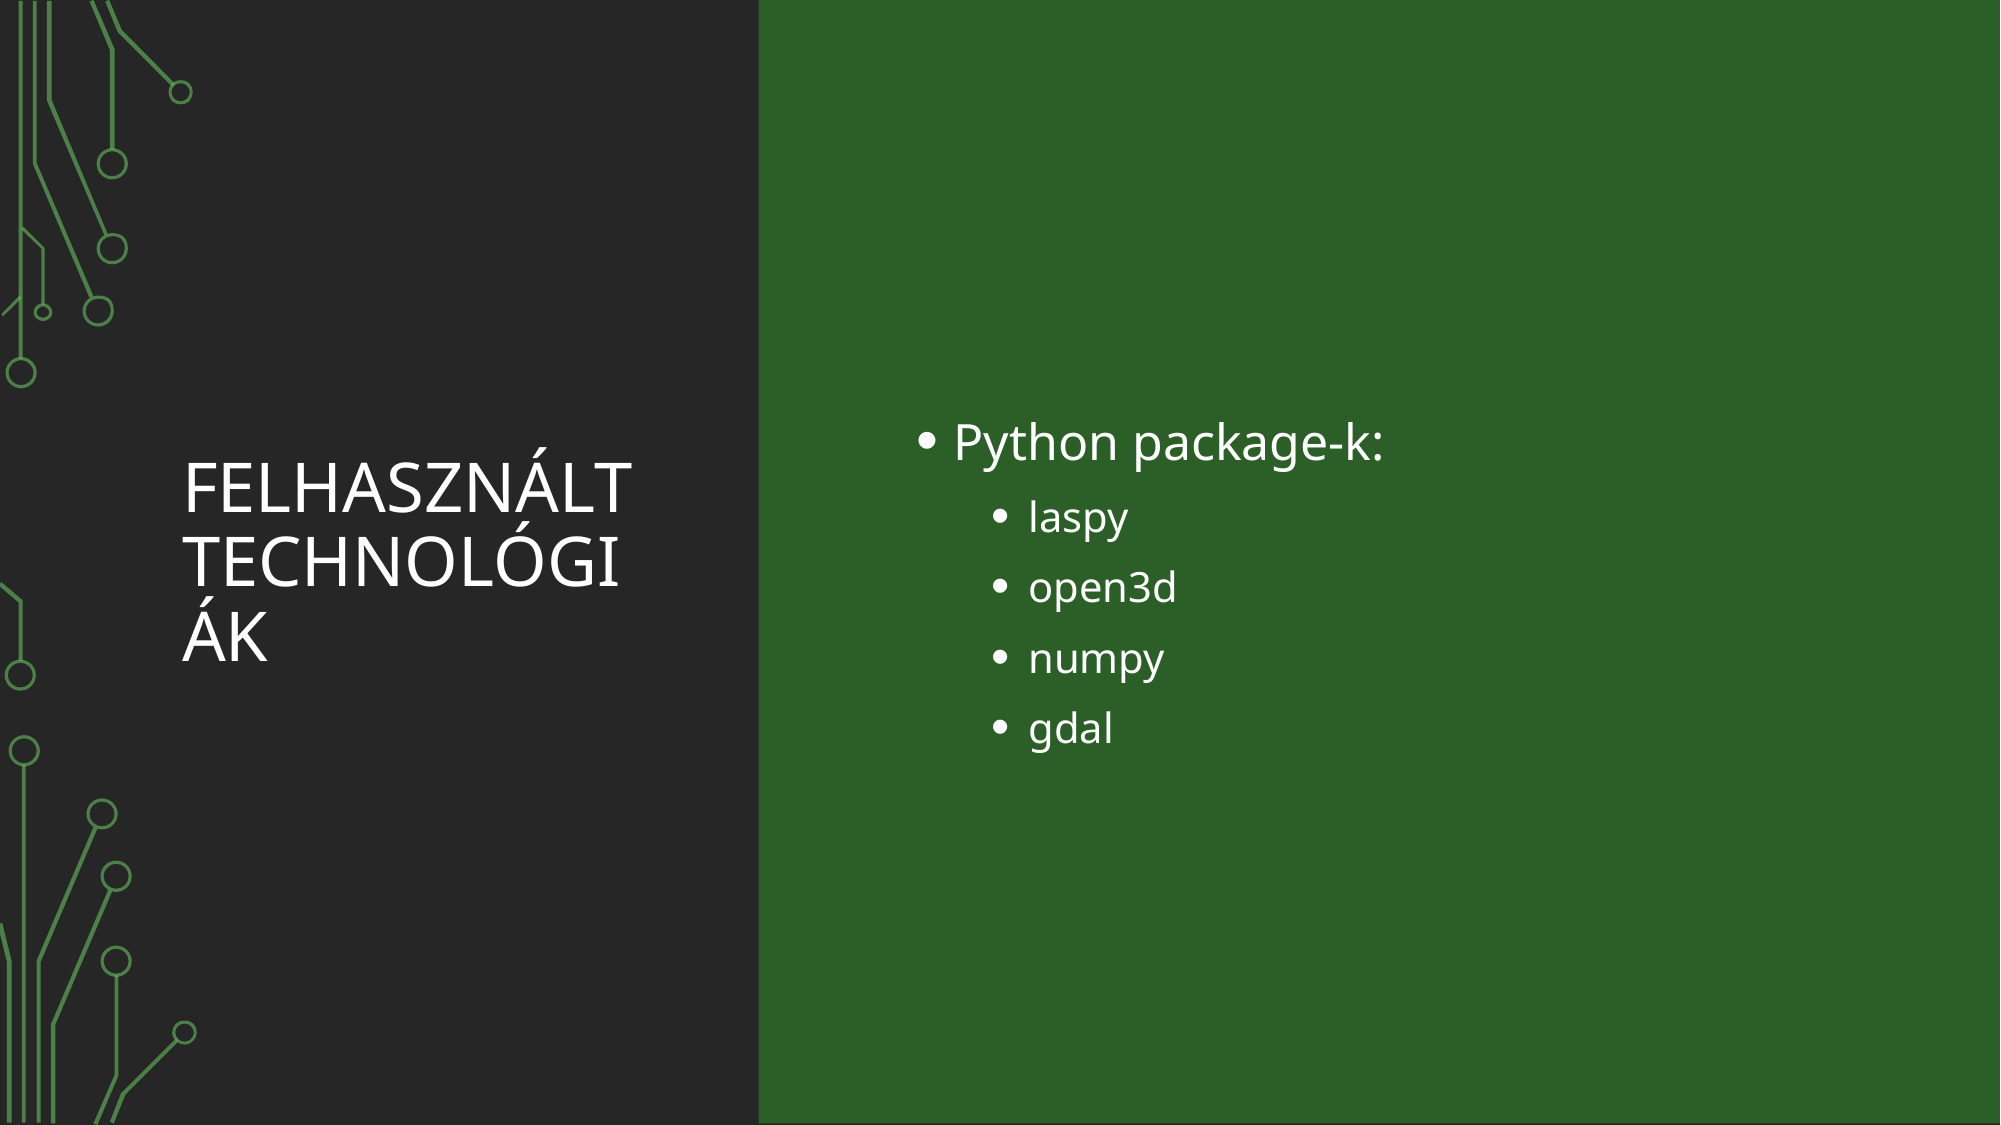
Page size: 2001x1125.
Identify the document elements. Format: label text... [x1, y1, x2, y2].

title Felhasznált Technológiák [199, 179, 670, 950]
text_box [758, 0, 2000, 1124]
list Python package-k: laspy open3d numpy gdal [901, 390, 1858, 774]
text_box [0, 0, 199, 1125]
text_box [199, 0, 2000, 1125]
